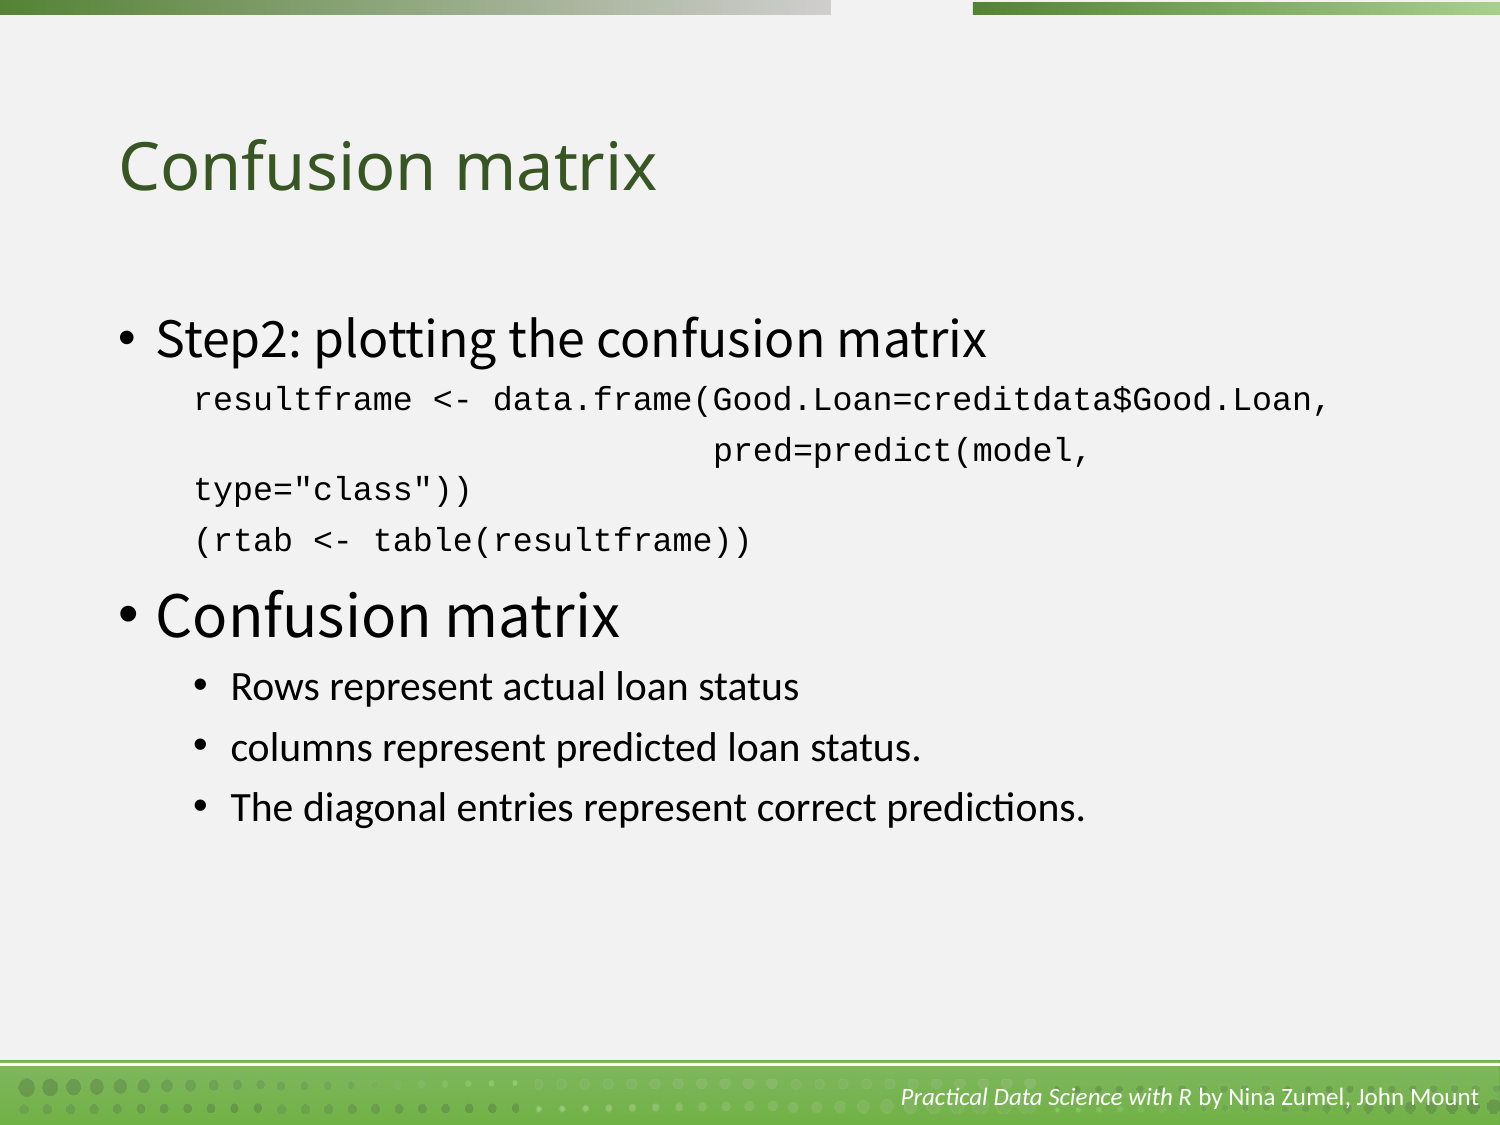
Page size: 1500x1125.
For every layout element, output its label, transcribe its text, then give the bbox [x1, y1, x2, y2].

text_box Practical Data Science with R by Nina Zumel, John Mount [885, 1073, 1500, 1119]
title Confusion matrix [103, 59, 1397, 278]
text_box [435, 1067, 1094, 1114]
list Step2: plotting the confusion matrix resultframe <- data.frame(Good.Loan=creditdata$Good.Loan, pred=predict(model, type="class")) (rtab <- table(resultframe)) Confusion matrix Rows represent actual loan status columns represent predicted loan status. The diagonal entries represent correct predictions. [103, 299, 1397, 1014]
